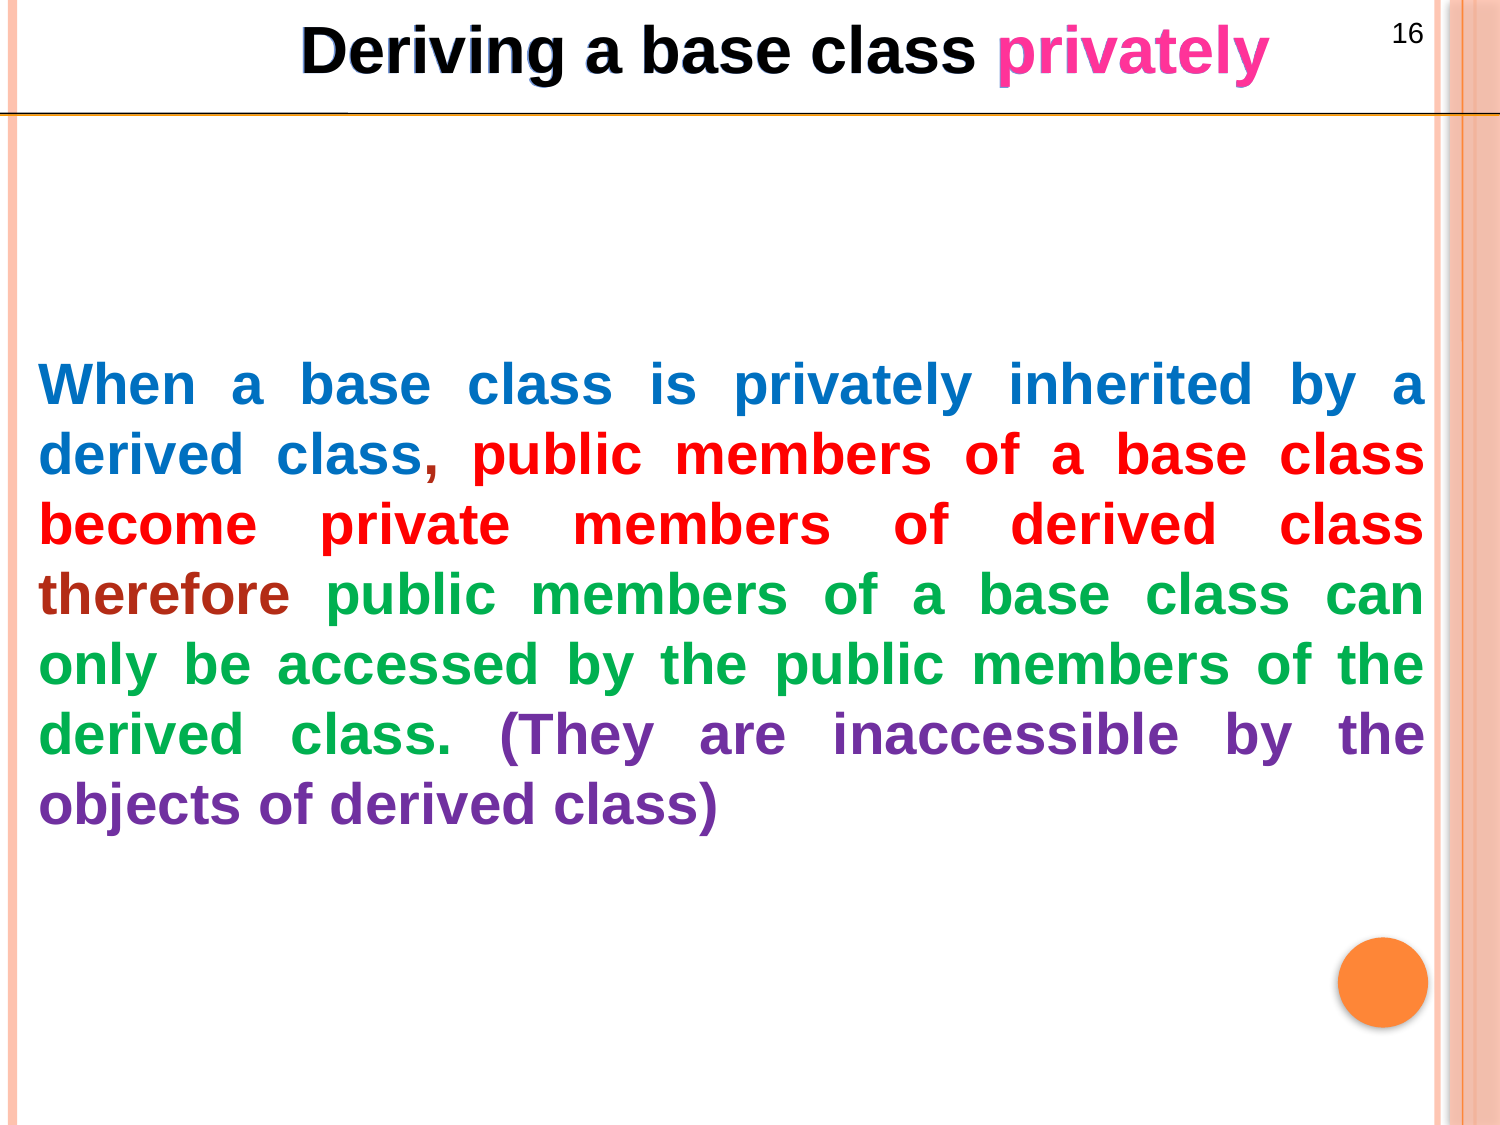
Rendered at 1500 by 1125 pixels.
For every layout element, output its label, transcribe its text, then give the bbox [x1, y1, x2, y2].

text_box Deriving a base class privately [285, 0, 1286, 140]
text_box When a base class is privately inherited by a derived class, public members of a base class become private members of derived class therefore public members of a base class can only be accessed by the public members of the derived class. (They are inaccessible by the objects of derived class) [23, 140, 1442, 1125]
